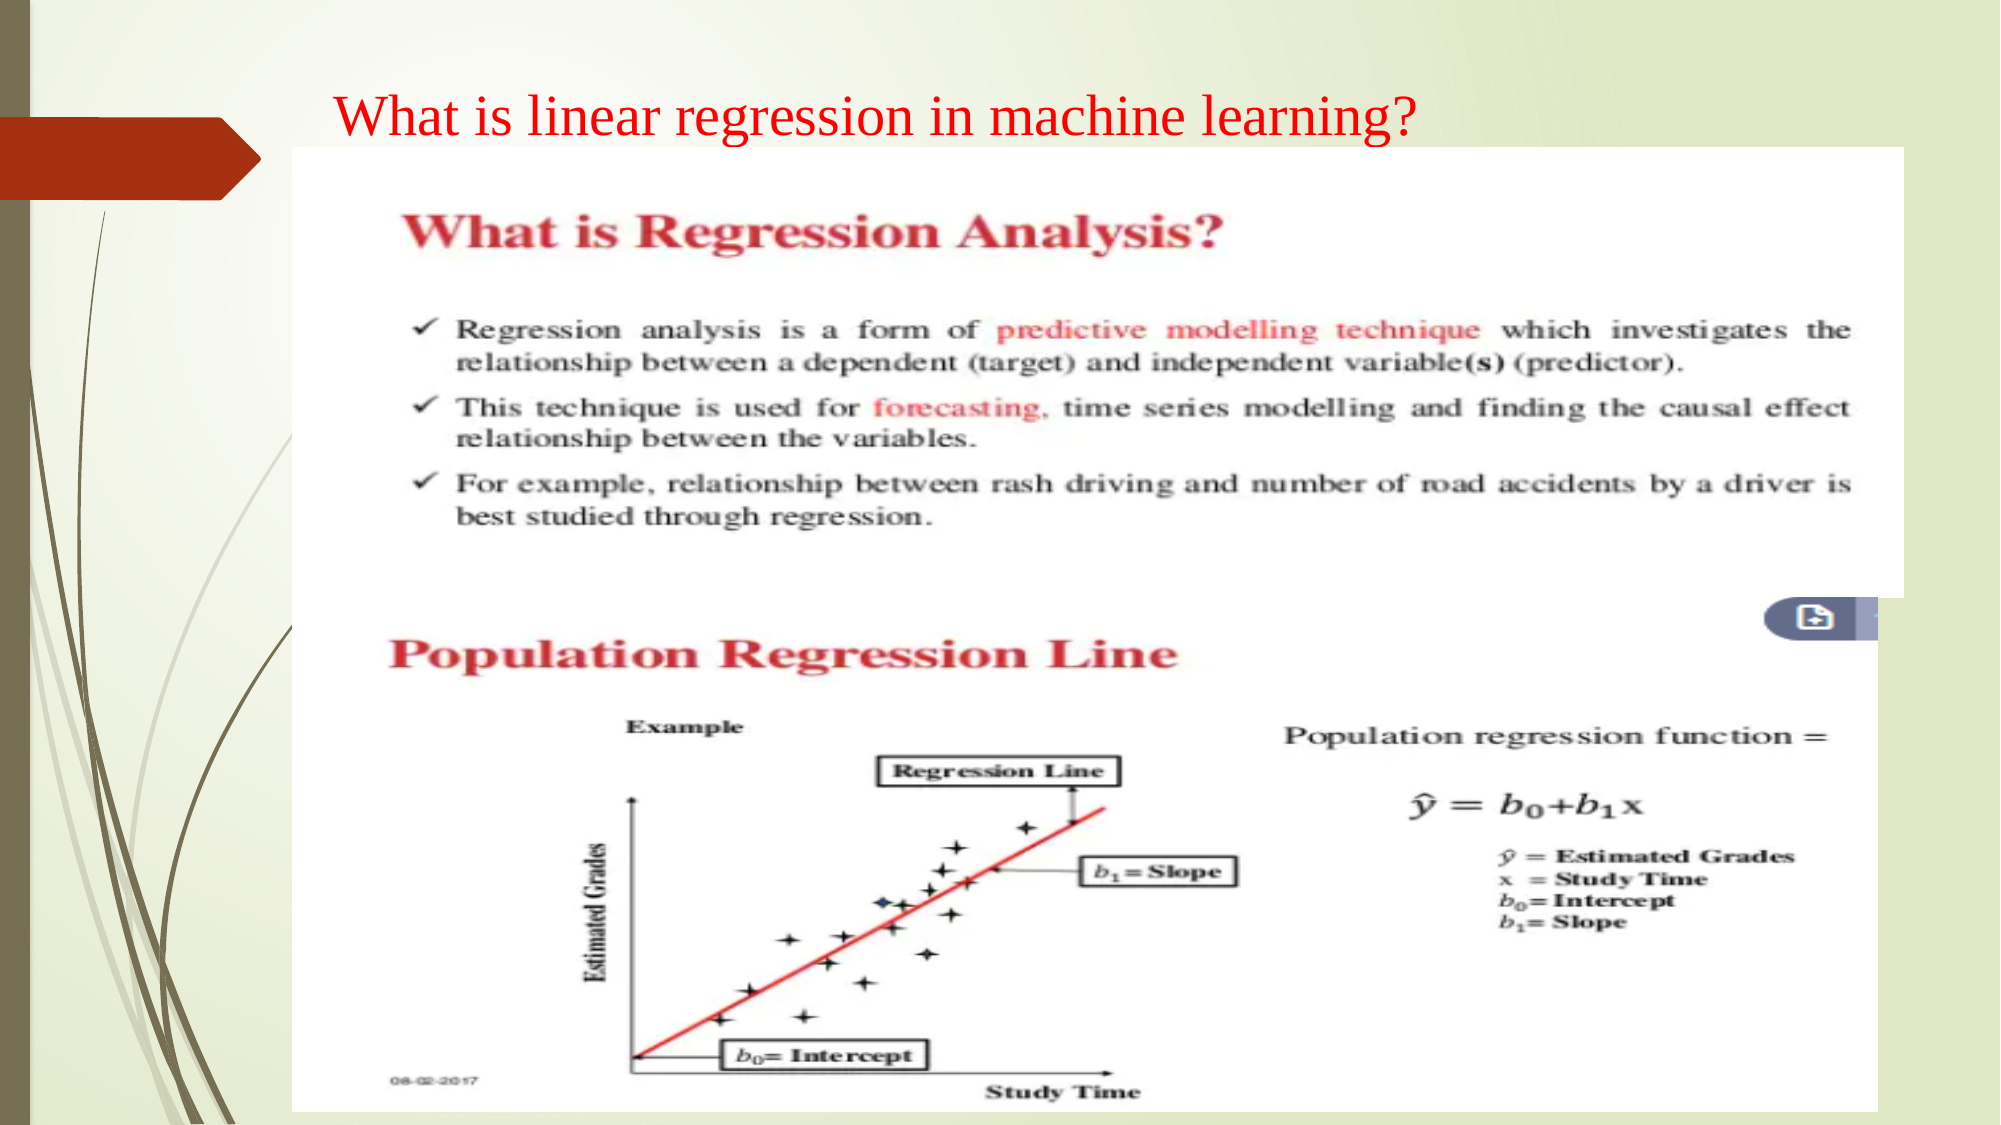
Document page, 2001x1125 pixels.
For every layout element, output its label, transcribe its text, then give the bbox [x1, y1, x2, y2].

text_box What is linear regression in machine learning? [318, 69, 1646, 146]
picture [292, 147, 1904, 1113]
